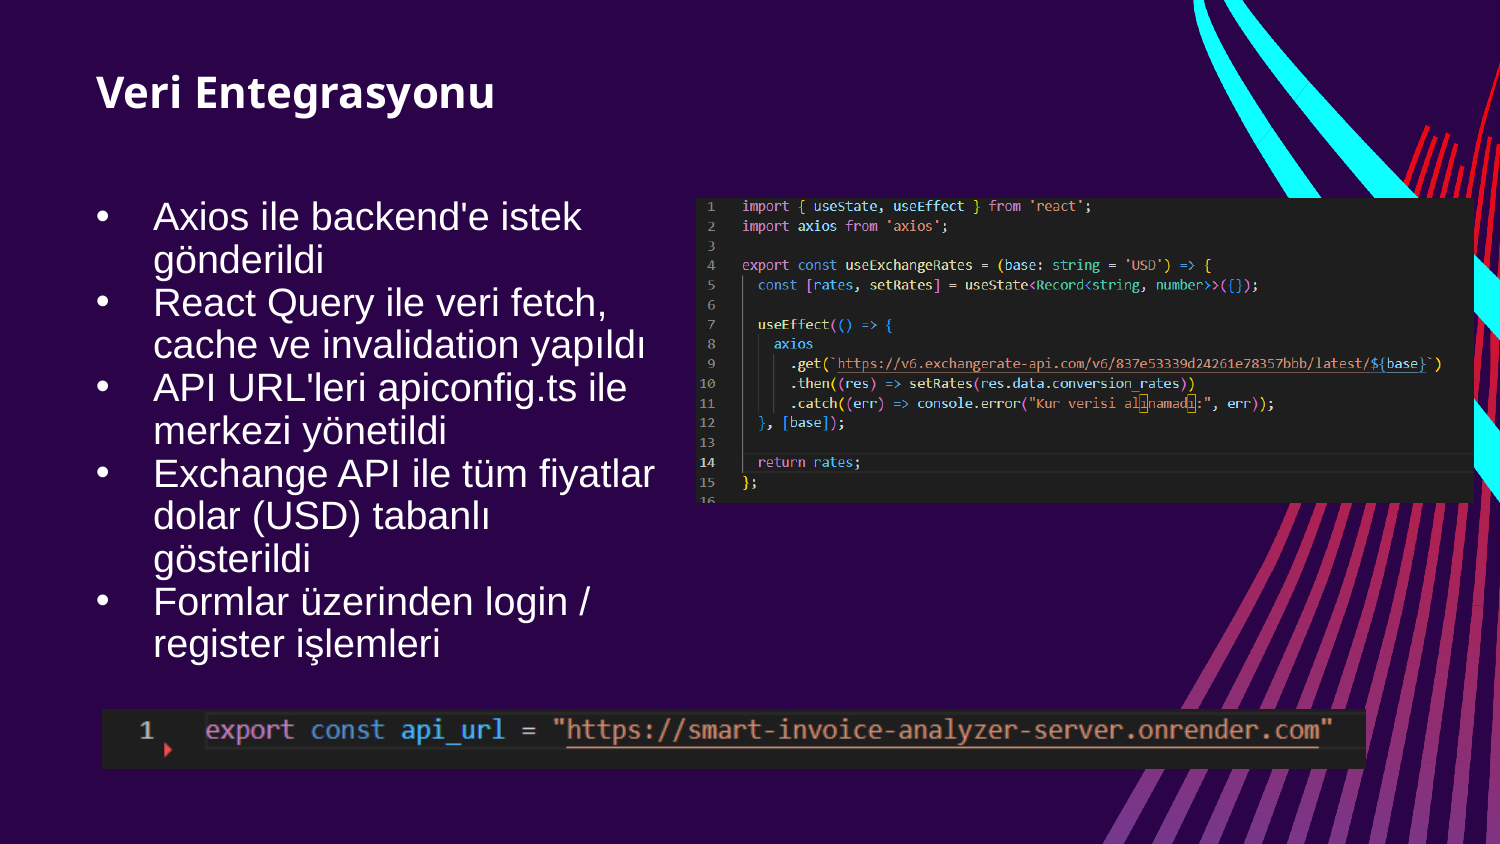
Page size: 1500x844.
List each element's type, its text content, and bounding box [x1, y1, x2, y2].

list Axios ile backend'e istek gönderildi React Query ile veri fetch, cache ve invalidation yapıldı API URL'leri apiconfig.ts ile merkezi yönetildi Exchange API ile tüm fiyatlar dolar (USD) tabanlı gösterildi Formlar üzerinden login / register işlemleri [66, 191, 669, 653]
picture [0, 0, 1500, 844]
title Veri Entegrasyonu [85, 64, 937, 150]
